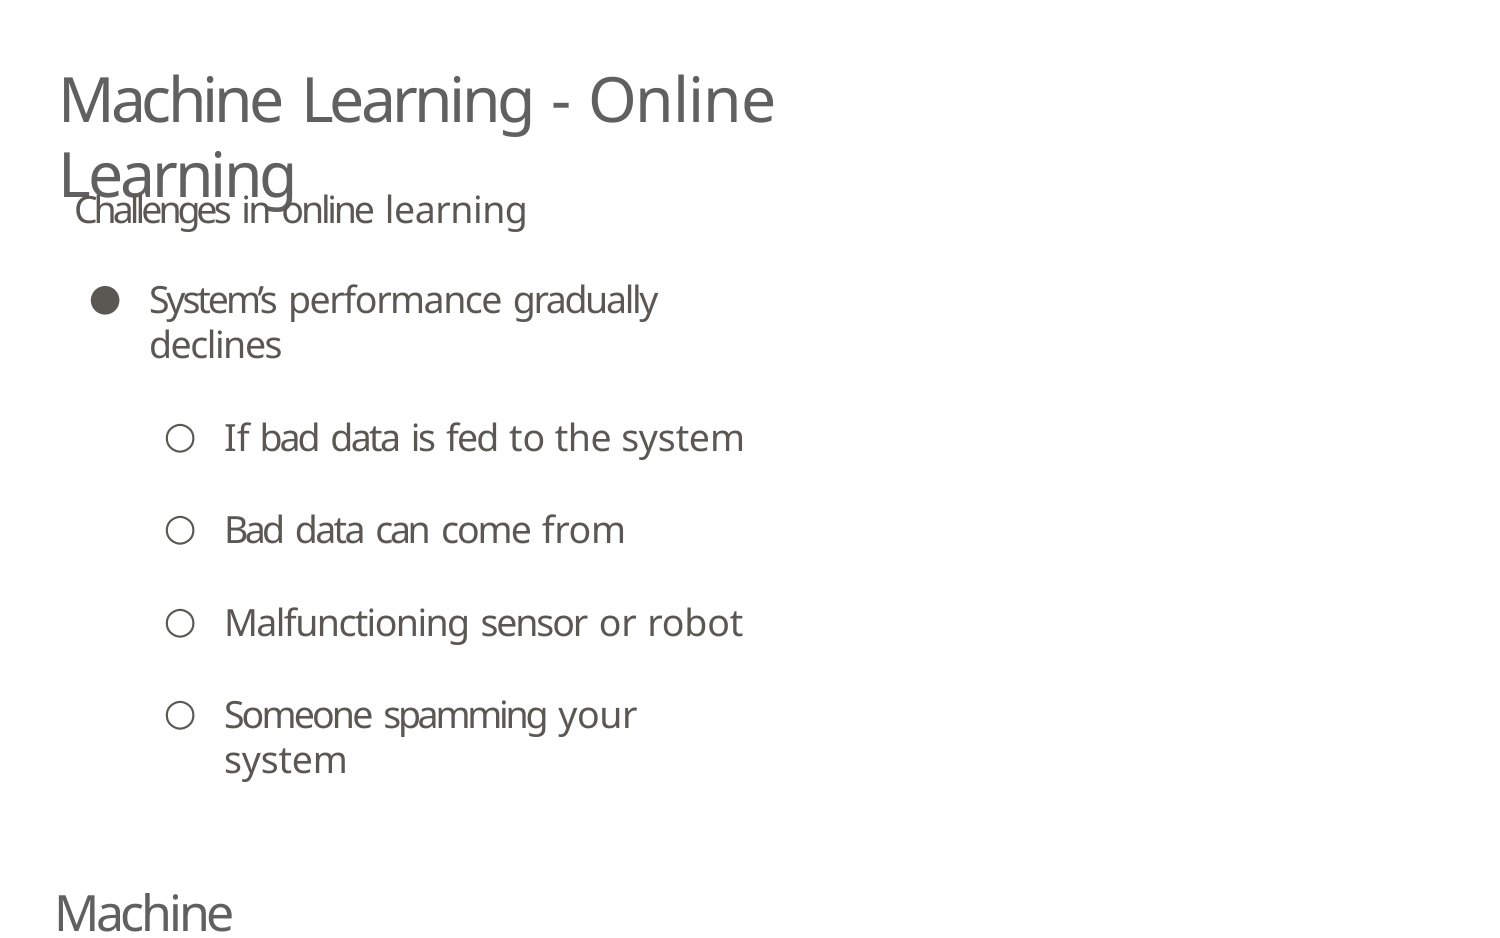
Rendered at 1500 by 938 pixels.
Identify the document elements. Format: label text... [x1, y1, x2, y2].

text_box Challenges in online learning System’s performance gradually declines If bad data is fed to the system Bad data can come from Malfunctioning sensor or robot Someone spamming your system [72, 183, 761, 782]
title Machine Learning - Online Learning [56, 58, 960, 217]
footer Machine Learning [52, 876, 410, 938]
